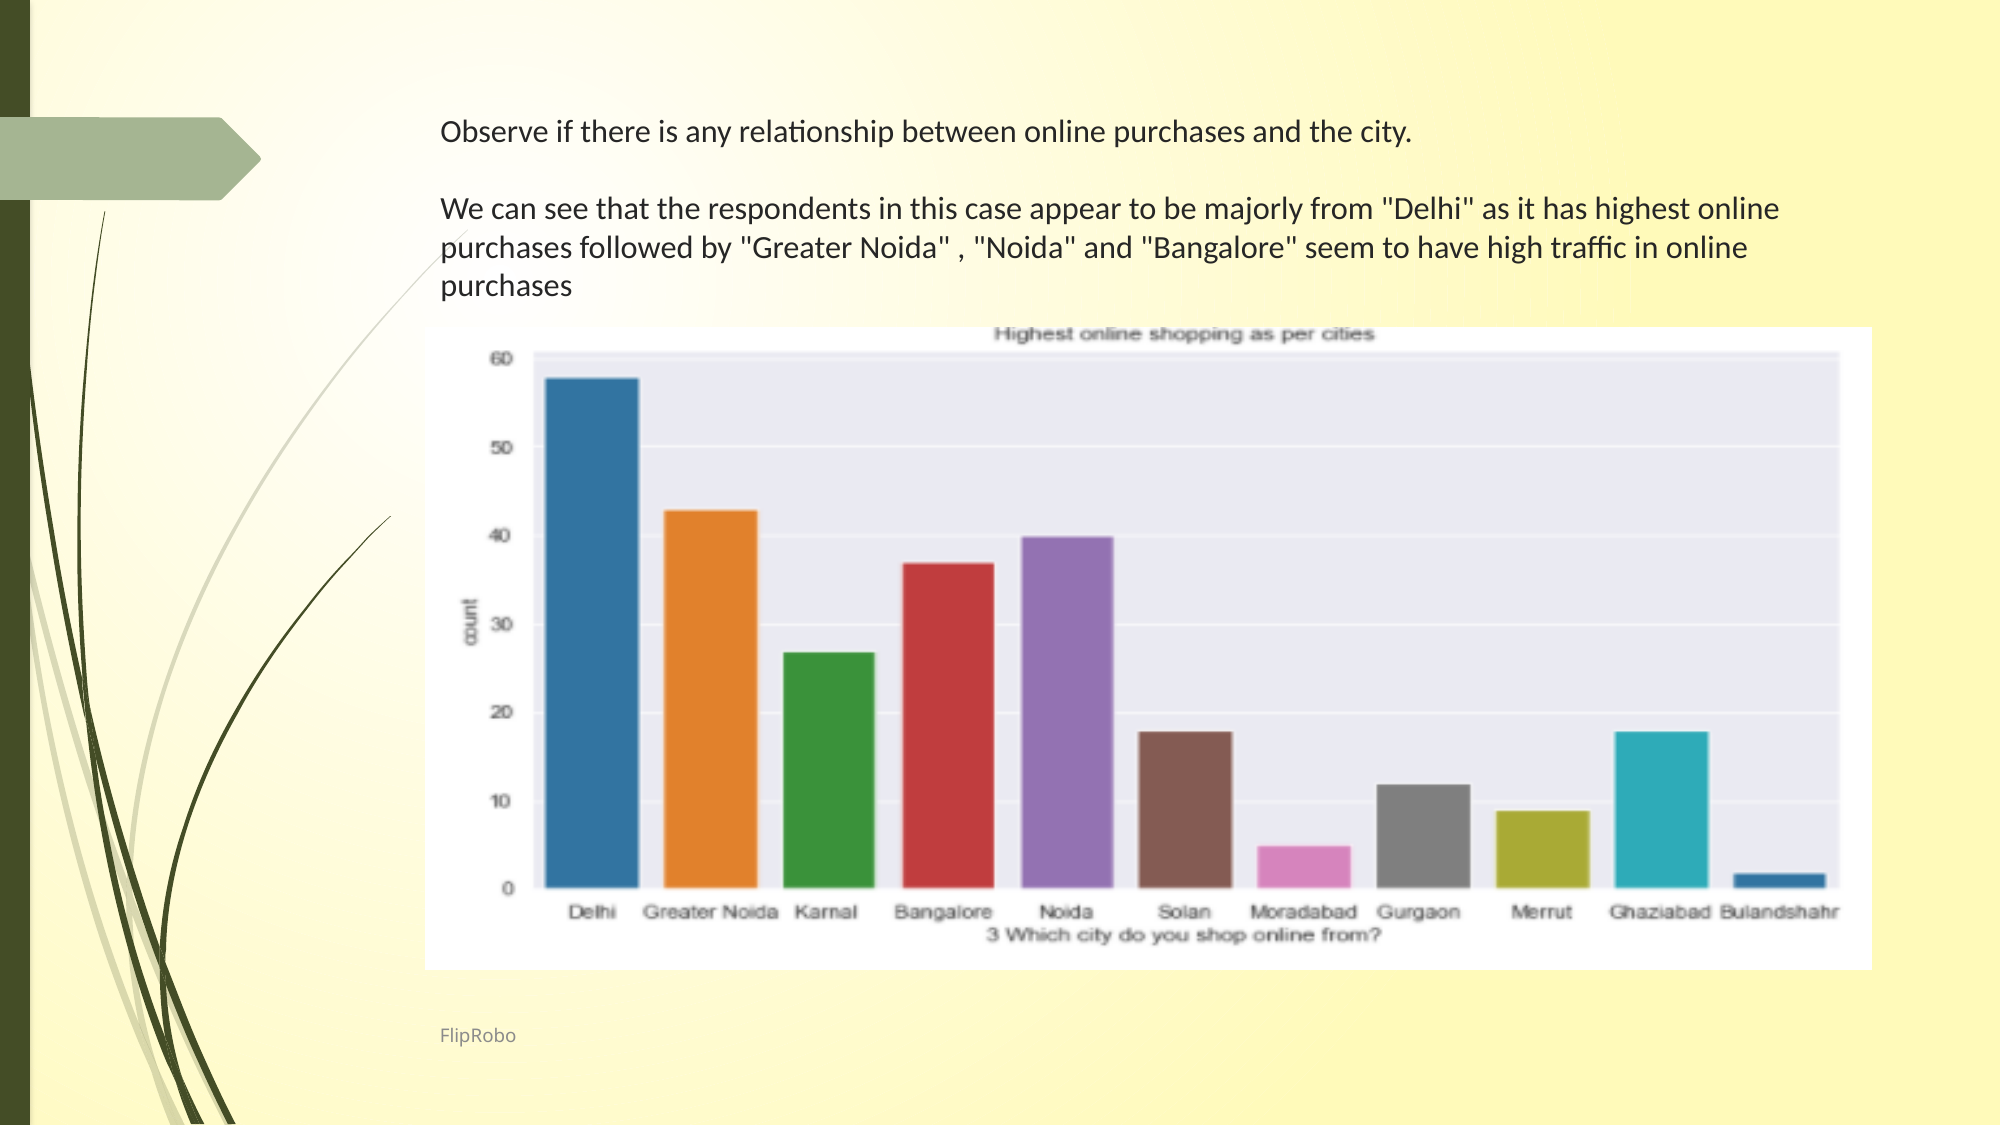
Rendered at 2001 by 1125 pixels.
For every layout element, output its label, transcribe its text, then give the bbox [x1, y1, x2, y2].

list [425, 327, 1873, 970]
title Observe if there is any relationship between online purchases and the city. We can see that the respondents in this case appear to be majorly from "Delhi" as it has highest online purchases followed by "Greater Noida" , "Noida" and "Bangalore" seem to have high traffic in online purchases [425, 102, 1888, 313]
footer FlipRobo [424, 1006, 1675, 1067]
